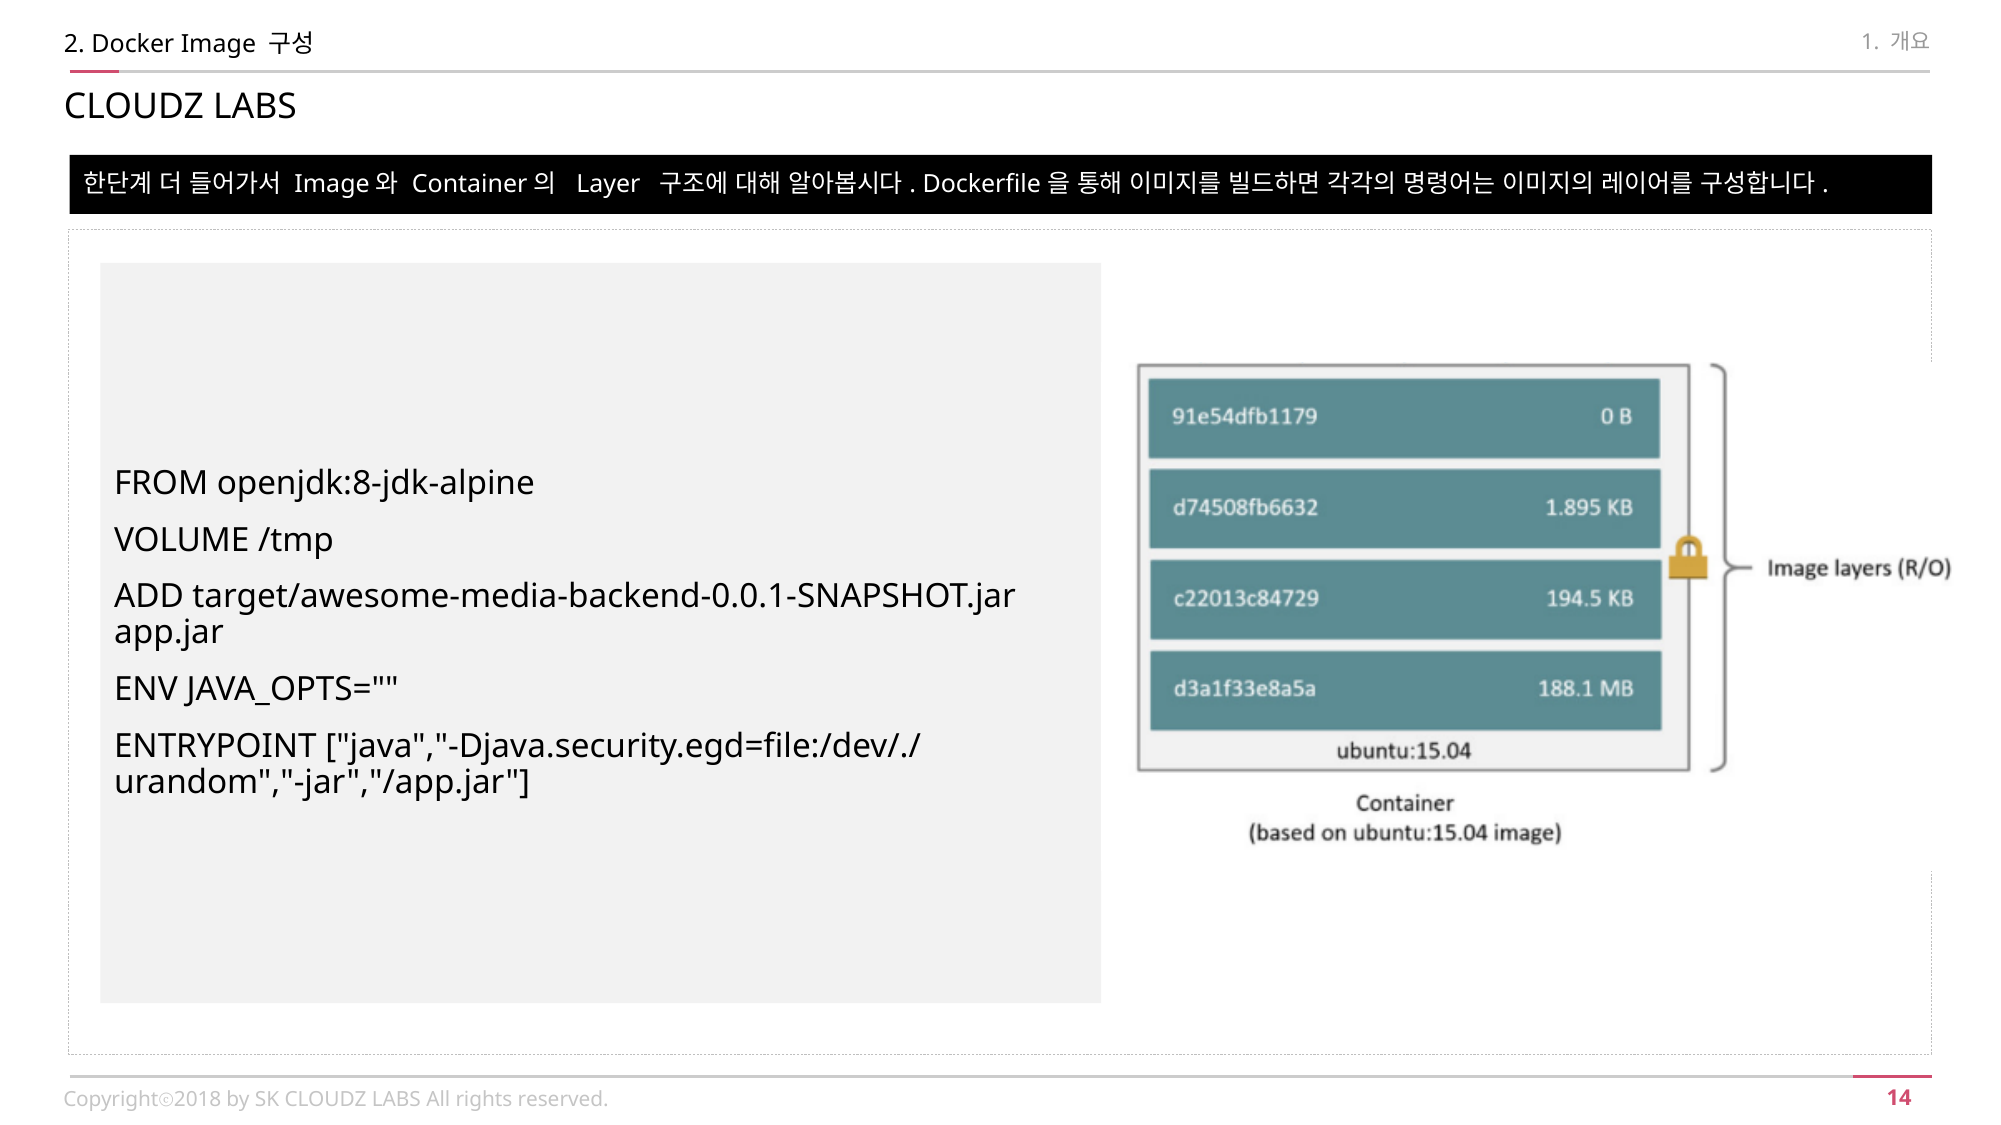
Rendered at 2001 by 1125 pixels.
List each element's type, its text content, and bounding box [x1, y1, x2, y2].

picture [1101, 362, 1975, 871]
list 1. 개요 [1159, 30, 1931, 79]
list FROM openjdk:8-jdk-alpine VOLUME /tmp ADD target/awesome-media-backend-0.0.1-SNAPSHOT.jar app.jar ENV JAVA_OPTS="" ENTRYPOINT ["java","-Djava.security.egd=file:/dev/./urandom","-jar","/app.jar"] [100, 262, 1102, 1004]
footer Copyrightⓒ2018 by SK CLOUDZ LABS All rights reserved. [48, 1072, 1102, 1124]
list 2. Docker Image 구성 [50, 30, 1153, 78]
list CLOUDZ LABS [50, 79, 1931, 144]
list 한단계 더 들어가서 Image와 Container의 Layer 구조에 대해 알아봅시다. Dockerfile을 통해 이미지를 빌드하면 각각의 명령어는 이미지의 레이어를 구성합니다. [69, 154, 1933, 214]
